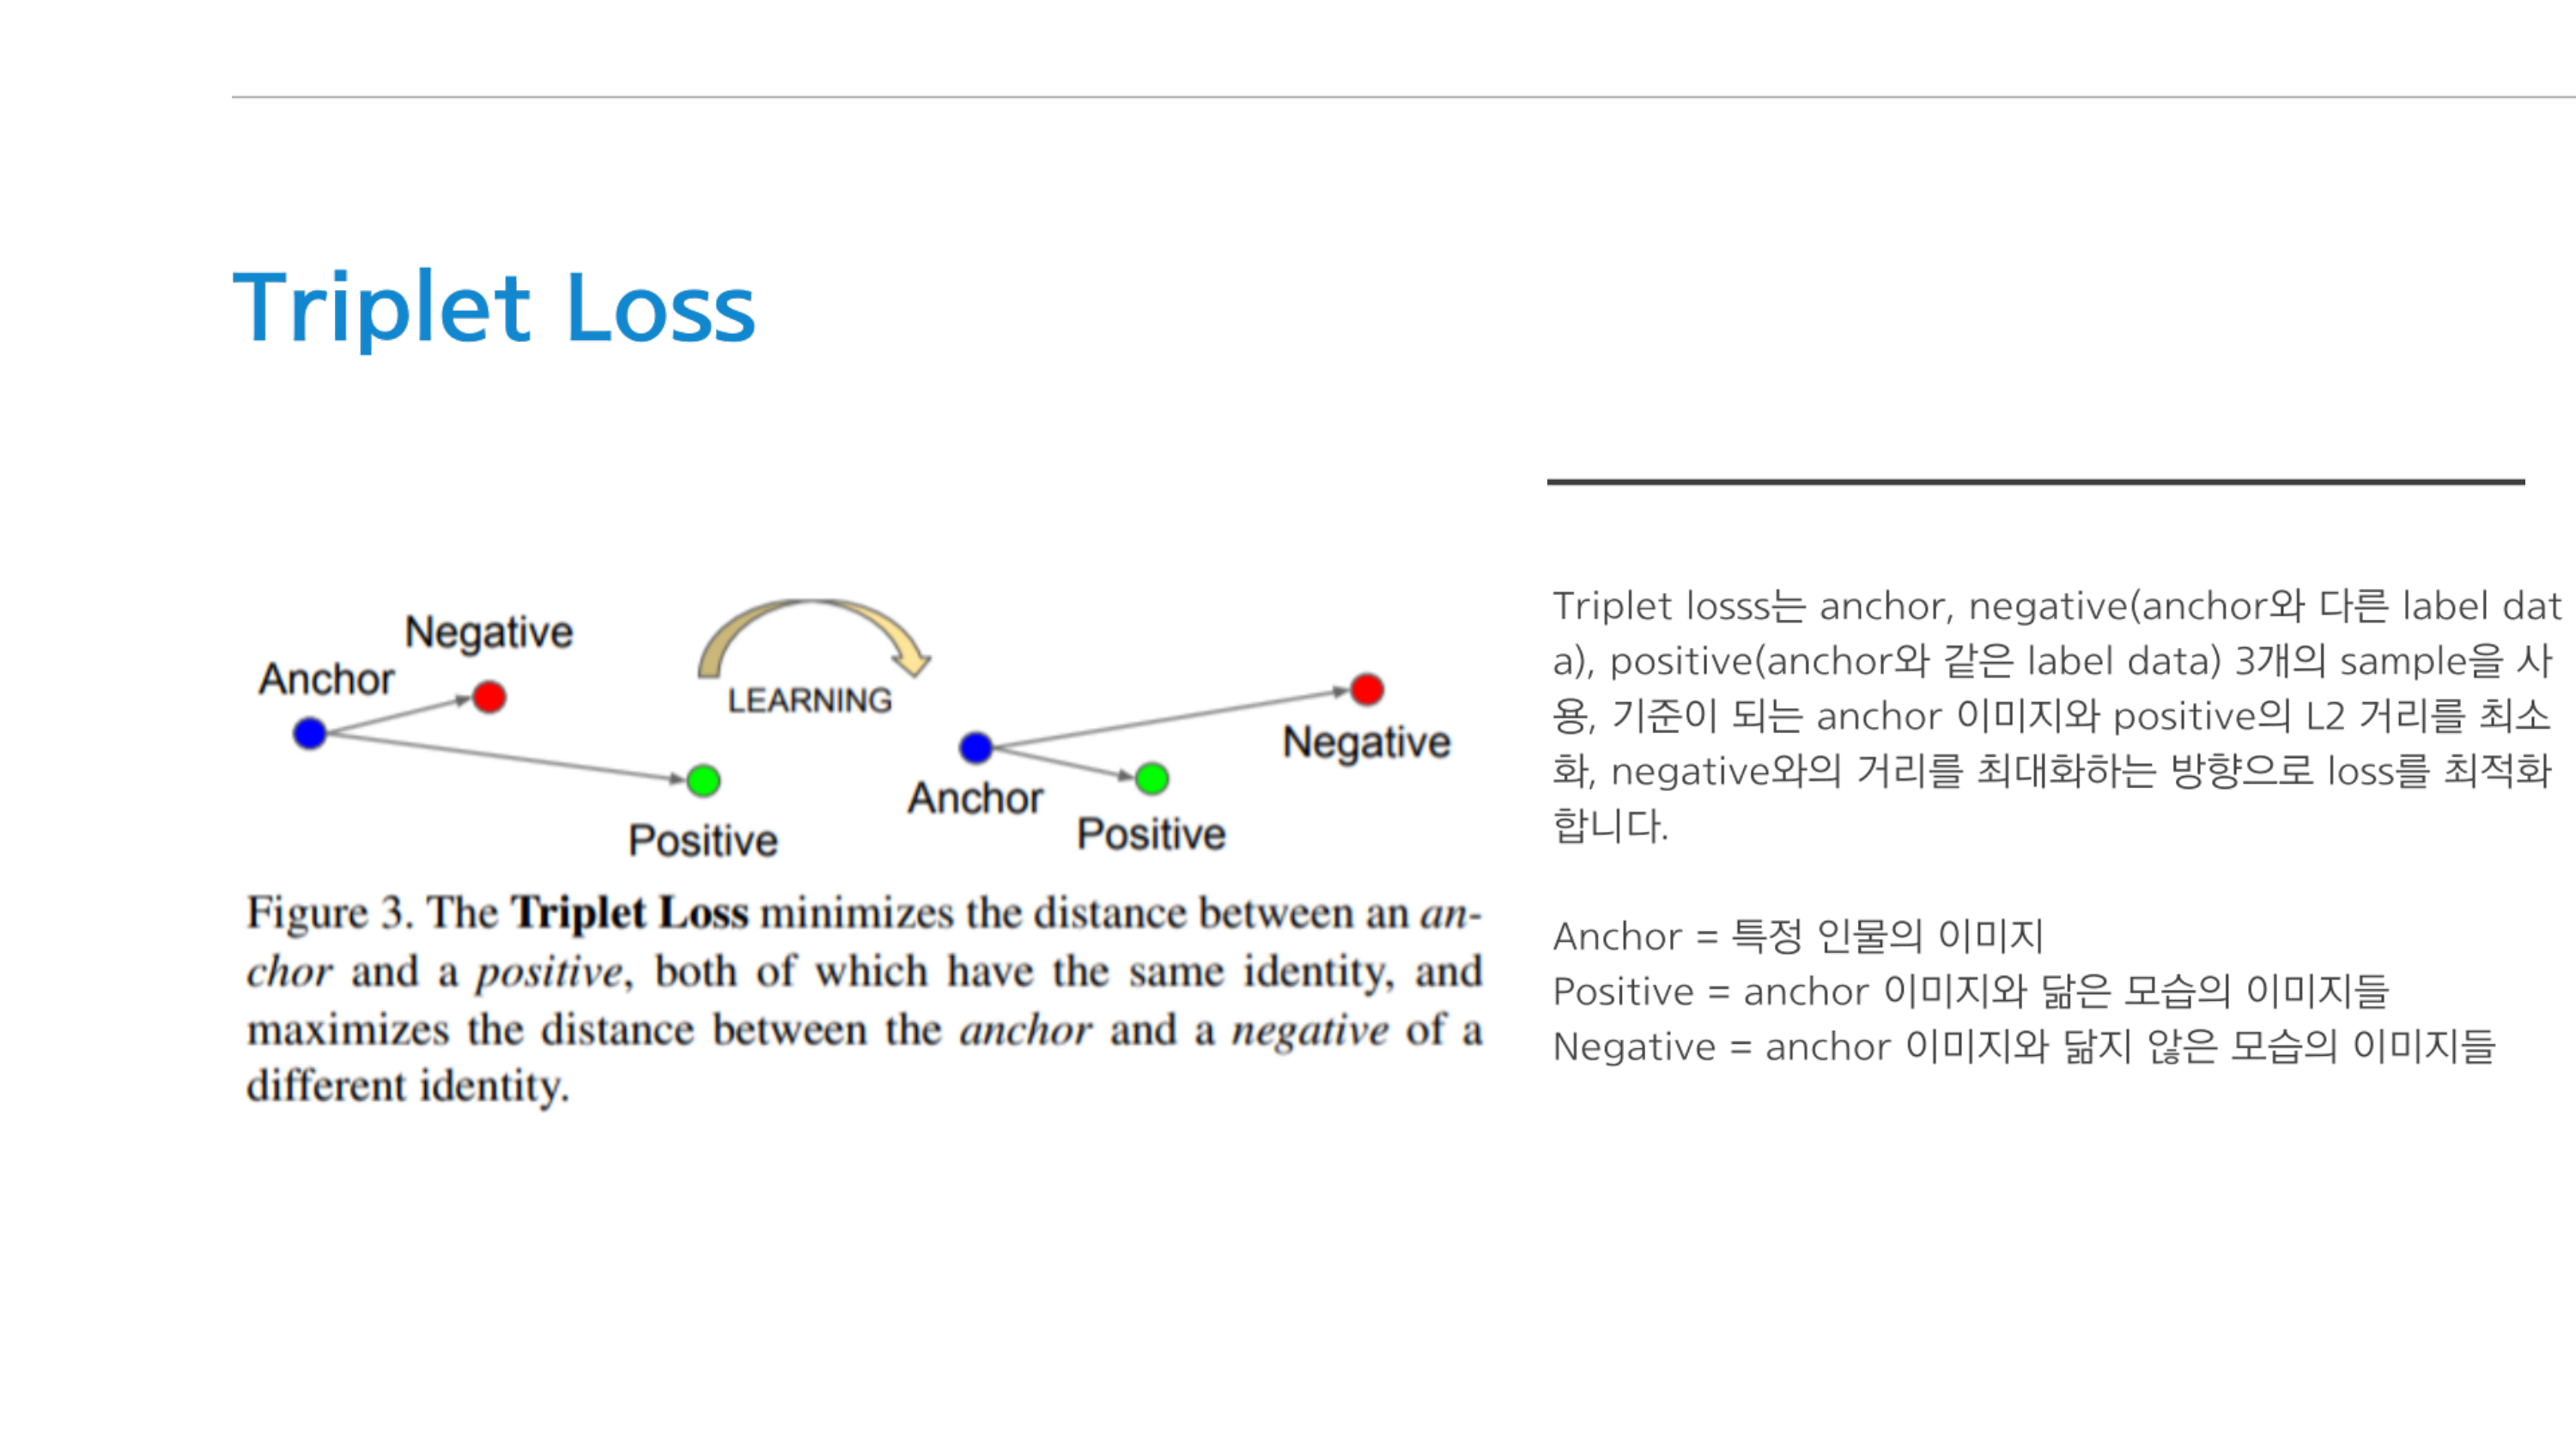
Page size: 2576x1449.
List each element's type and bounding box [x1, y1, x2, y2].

text_box [232, 94, 2576, 101]
picture [1547, 573, 2576, 1141]
text_box [1547, 470, 2525, 494]
picture [217, 225, 802, 422]
text_box [232, 574, 1508, 1131]
